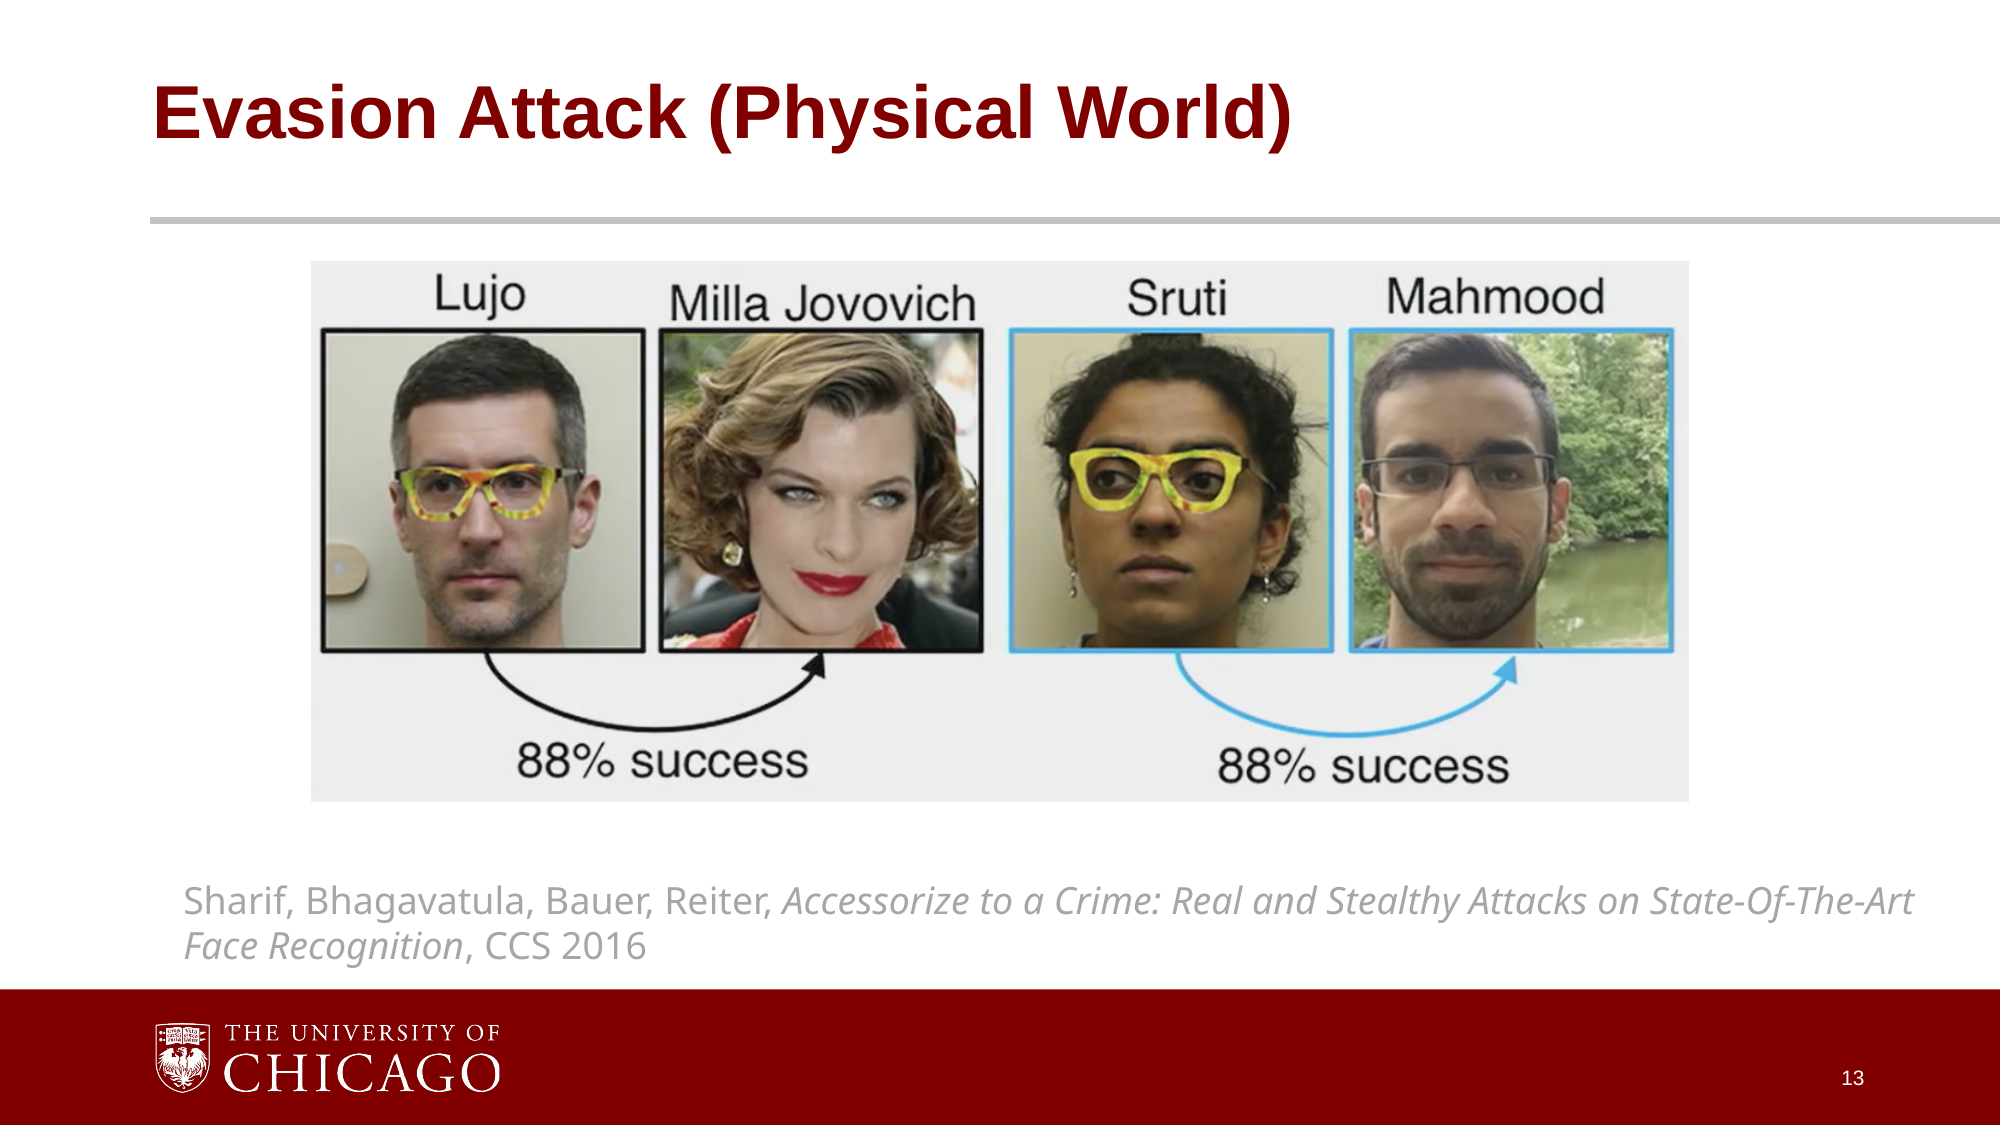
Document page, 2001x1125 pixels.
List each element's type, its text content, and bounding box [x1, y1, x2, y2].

text_box Sharif, Bhagavatula, Bauer, Reiter, Accessorize to a Crime: Real and Stealthy Attacks on State-Of-The-Art Face Recognition, CCS 2016 [168, 869, 1934, 975]
slide_number 13 [1412, 1046, 1880, 1107]
title Evasion Attack (Physical World) [137, 0, 1863, 218]
picture [311, 261, 1689, 802]
